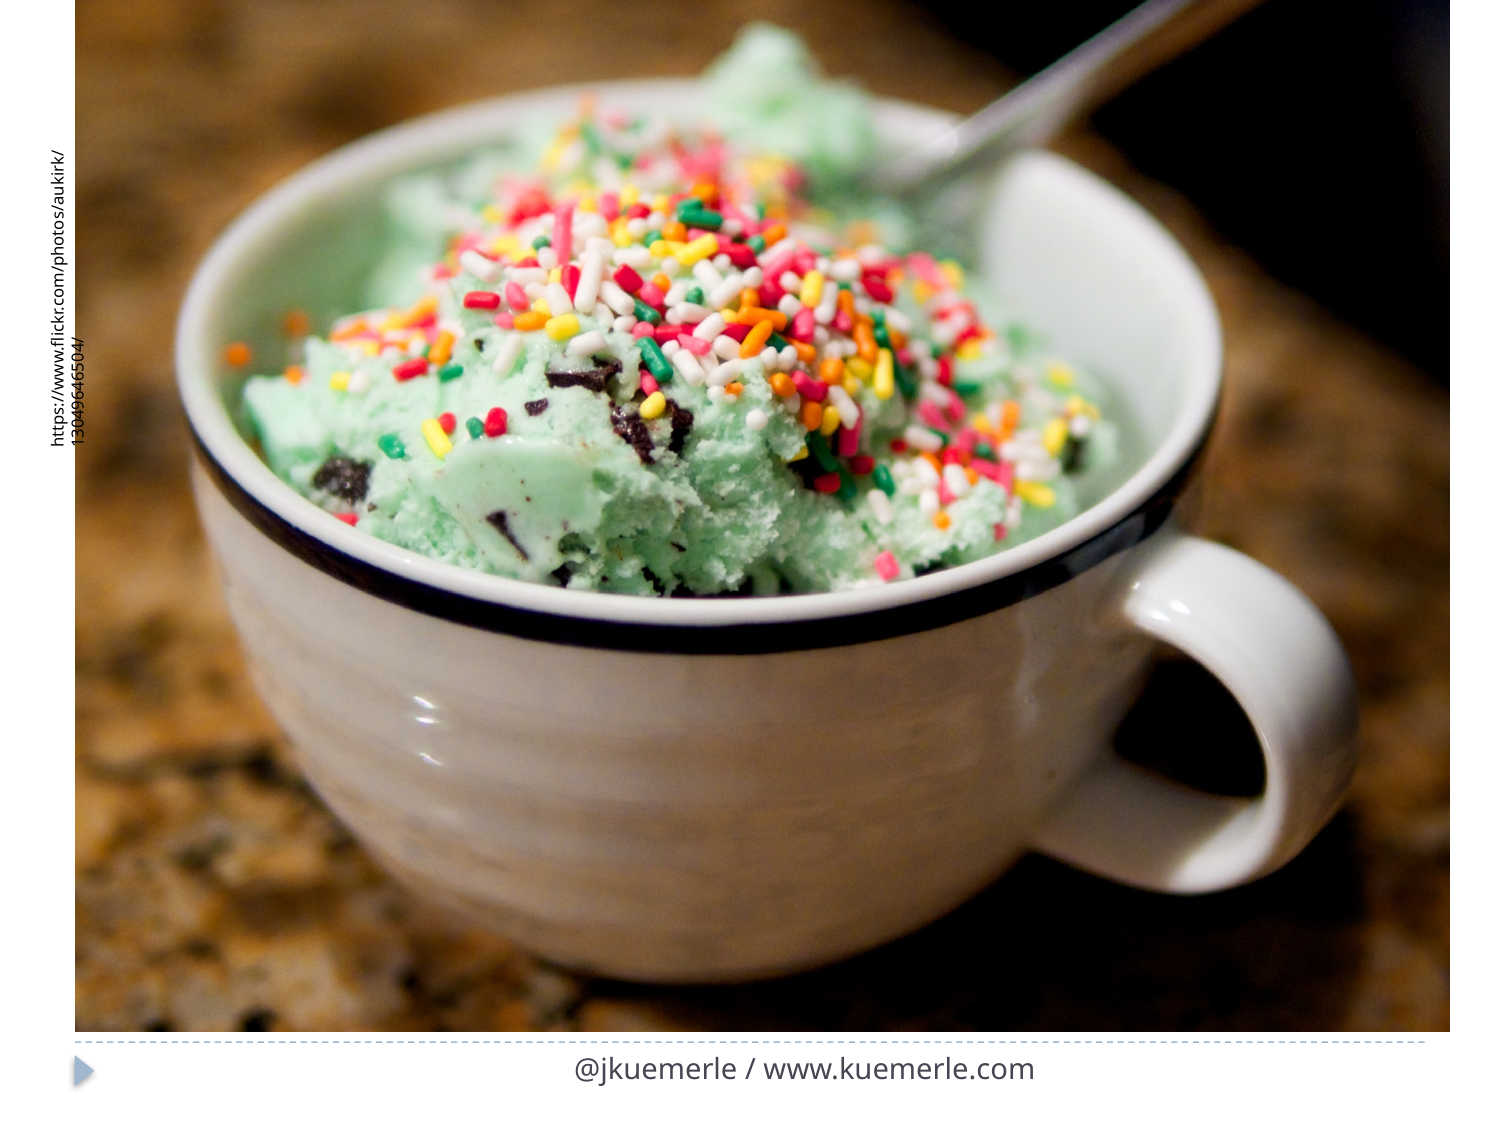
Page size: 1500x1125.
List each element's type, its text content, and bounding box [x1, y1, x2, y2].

text_box https://www.flickr.com/photos/aukirk/13049646504/ [39, 37, 68, 463]
footer @jkuemerle / www.kuemerle.com [475, 1045, 1051, 1103]
picture [74, 0, 1451, 1032]
